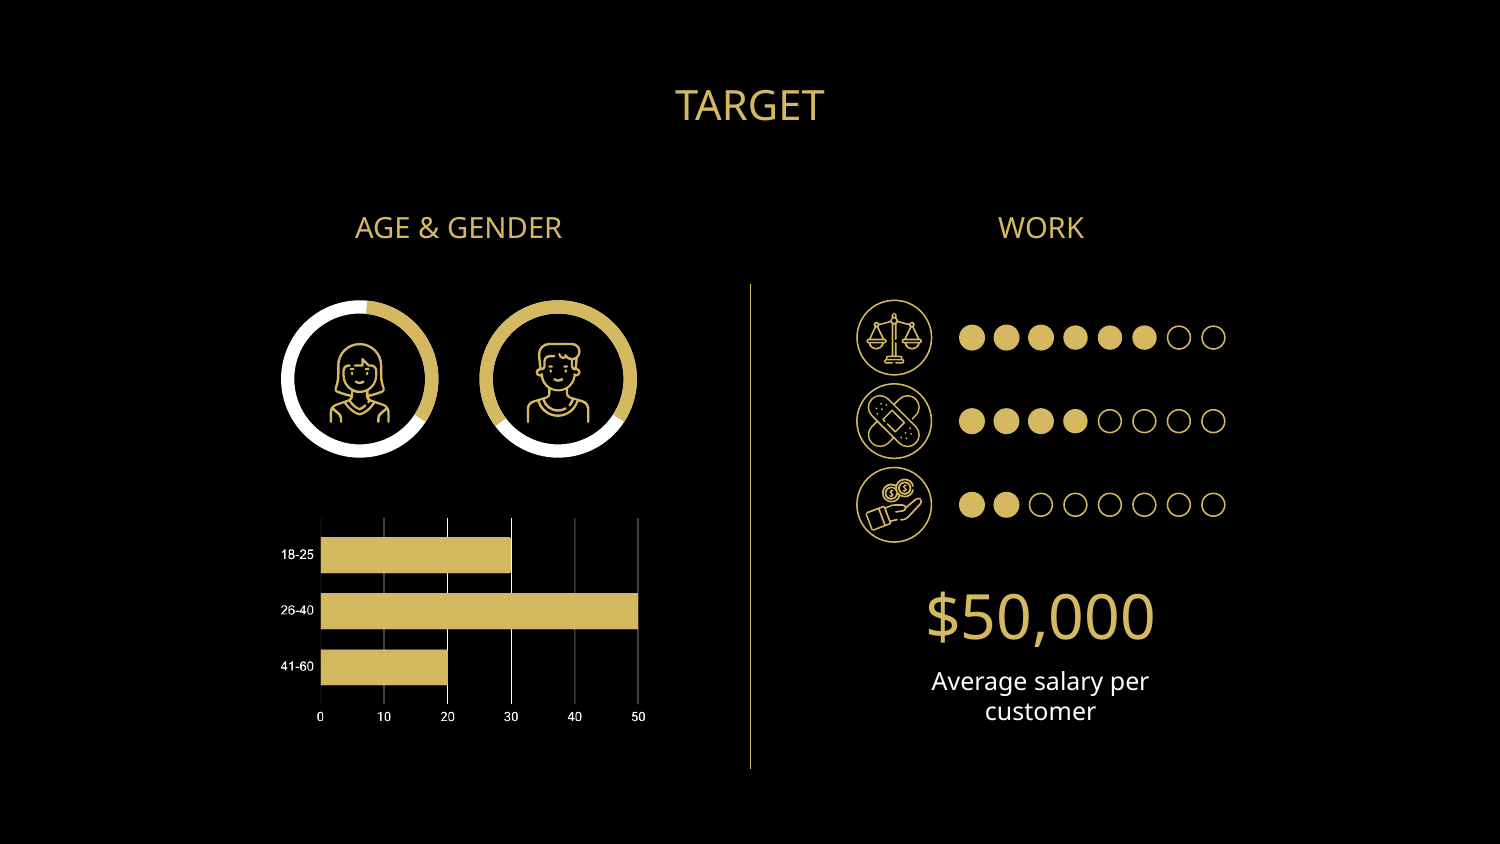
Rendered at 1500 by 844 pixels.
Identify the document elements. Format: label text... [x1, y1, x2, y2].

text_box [960, 325, 1226, 350]
text_box [869, 383, 919, 393]
text_box [927, 403, 932, 439]
text_box [857, 300, 932, 375]
picture [269, 506, 649, 735]
title TARGET [348, 60, 1152, 144]
title WORK [851, 199, 1231, 260]
text_box [870, 467, 918, 476]
text_box Average salary per customer [898, 650, 1183, 710]
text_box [960, 493, 1226, 517]
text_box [864, 478, 924, 532]
text_box [866, 312, 922, 364]
text_box [879, 539, 909, 543]
title $50,000 [898, 570, 1183, 650]
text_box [960, 409, 1226, 433]
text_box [866, 394, 923, 448]
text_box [526, 342, 590, 424]
text_box [856, 404, 861, 438]
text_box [280, 300, 439, 458]
text_box [927, 487, 932, 523]
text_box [329, 342, 390, 424]
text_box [479, 300, 638, 458]
title AGE & GENDER [269, 199, 649, 260]
